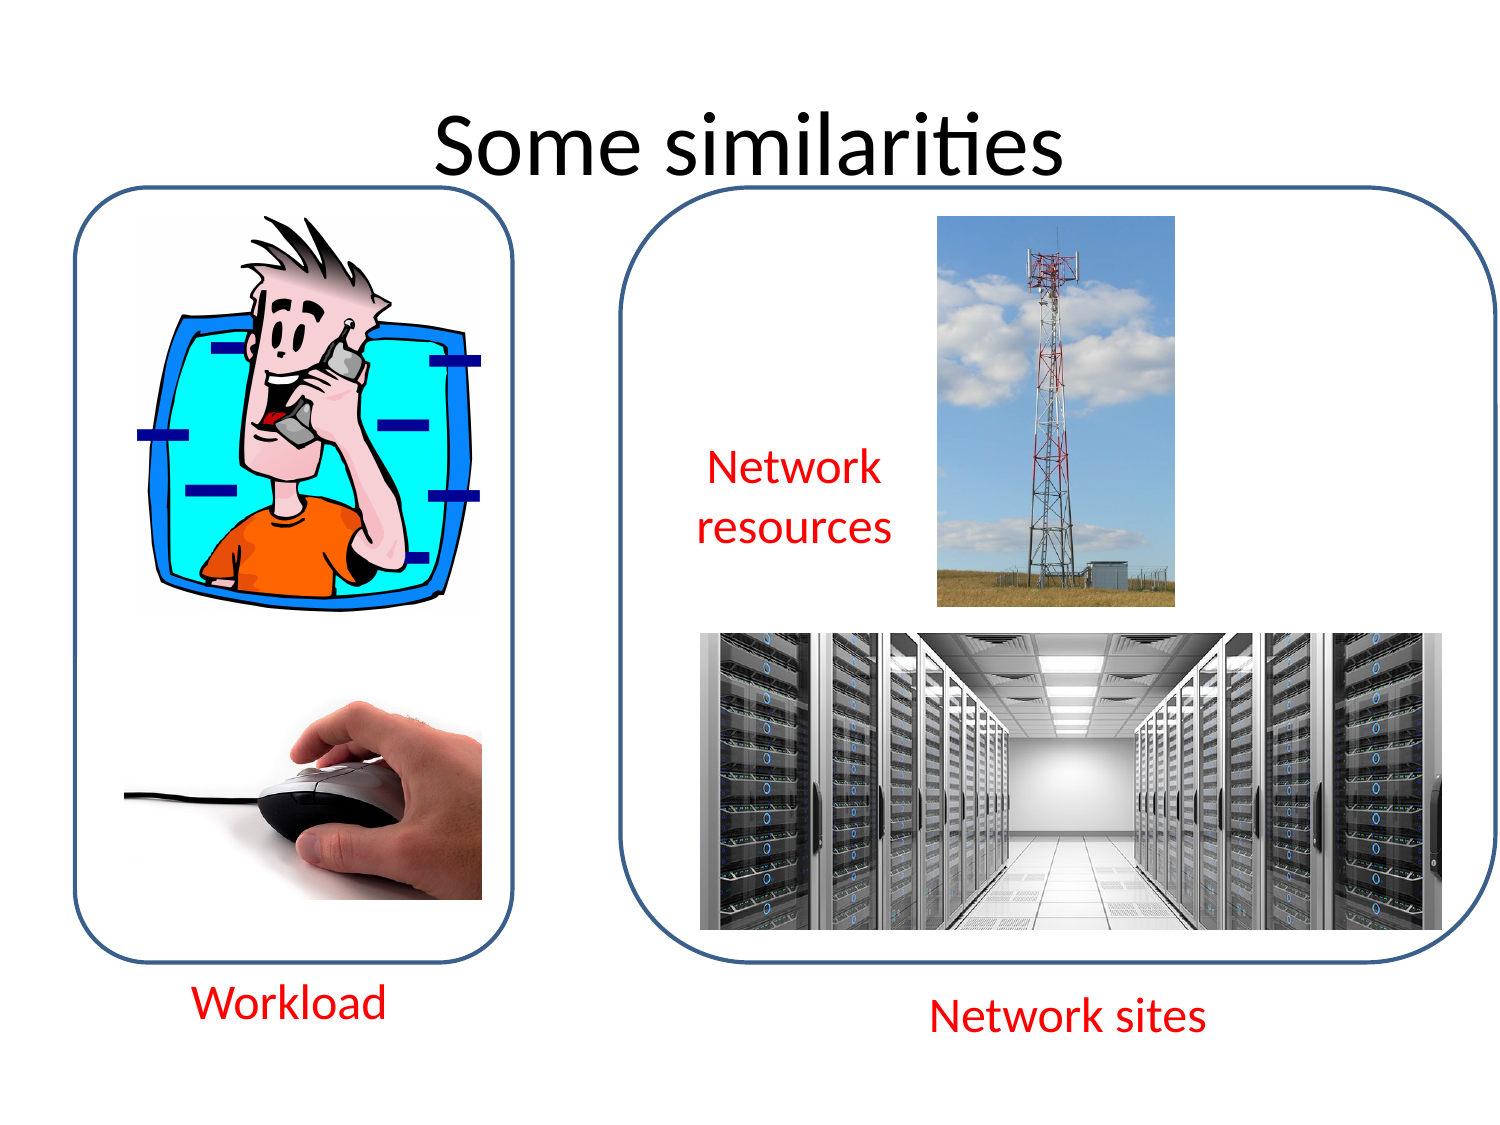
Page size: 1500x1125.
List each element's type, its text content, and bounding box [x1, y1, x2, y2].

title Some similarities [75, 45, 1425, 233]
text_box [618, 185, 1498, 965]
text_box Workload [176, 965, 403, 1038]
text_box Network sites [913, 974, 1222, 1050]
text_box [72, 185, 515, 965]
picture [937, 215, 1176, 607]
picture [137, 215, 482, 612]
picture [124, 662, 482, 901]
picture [700, 633, 1442, 930]
text_box Network resources [651, 426, 932, 561]
